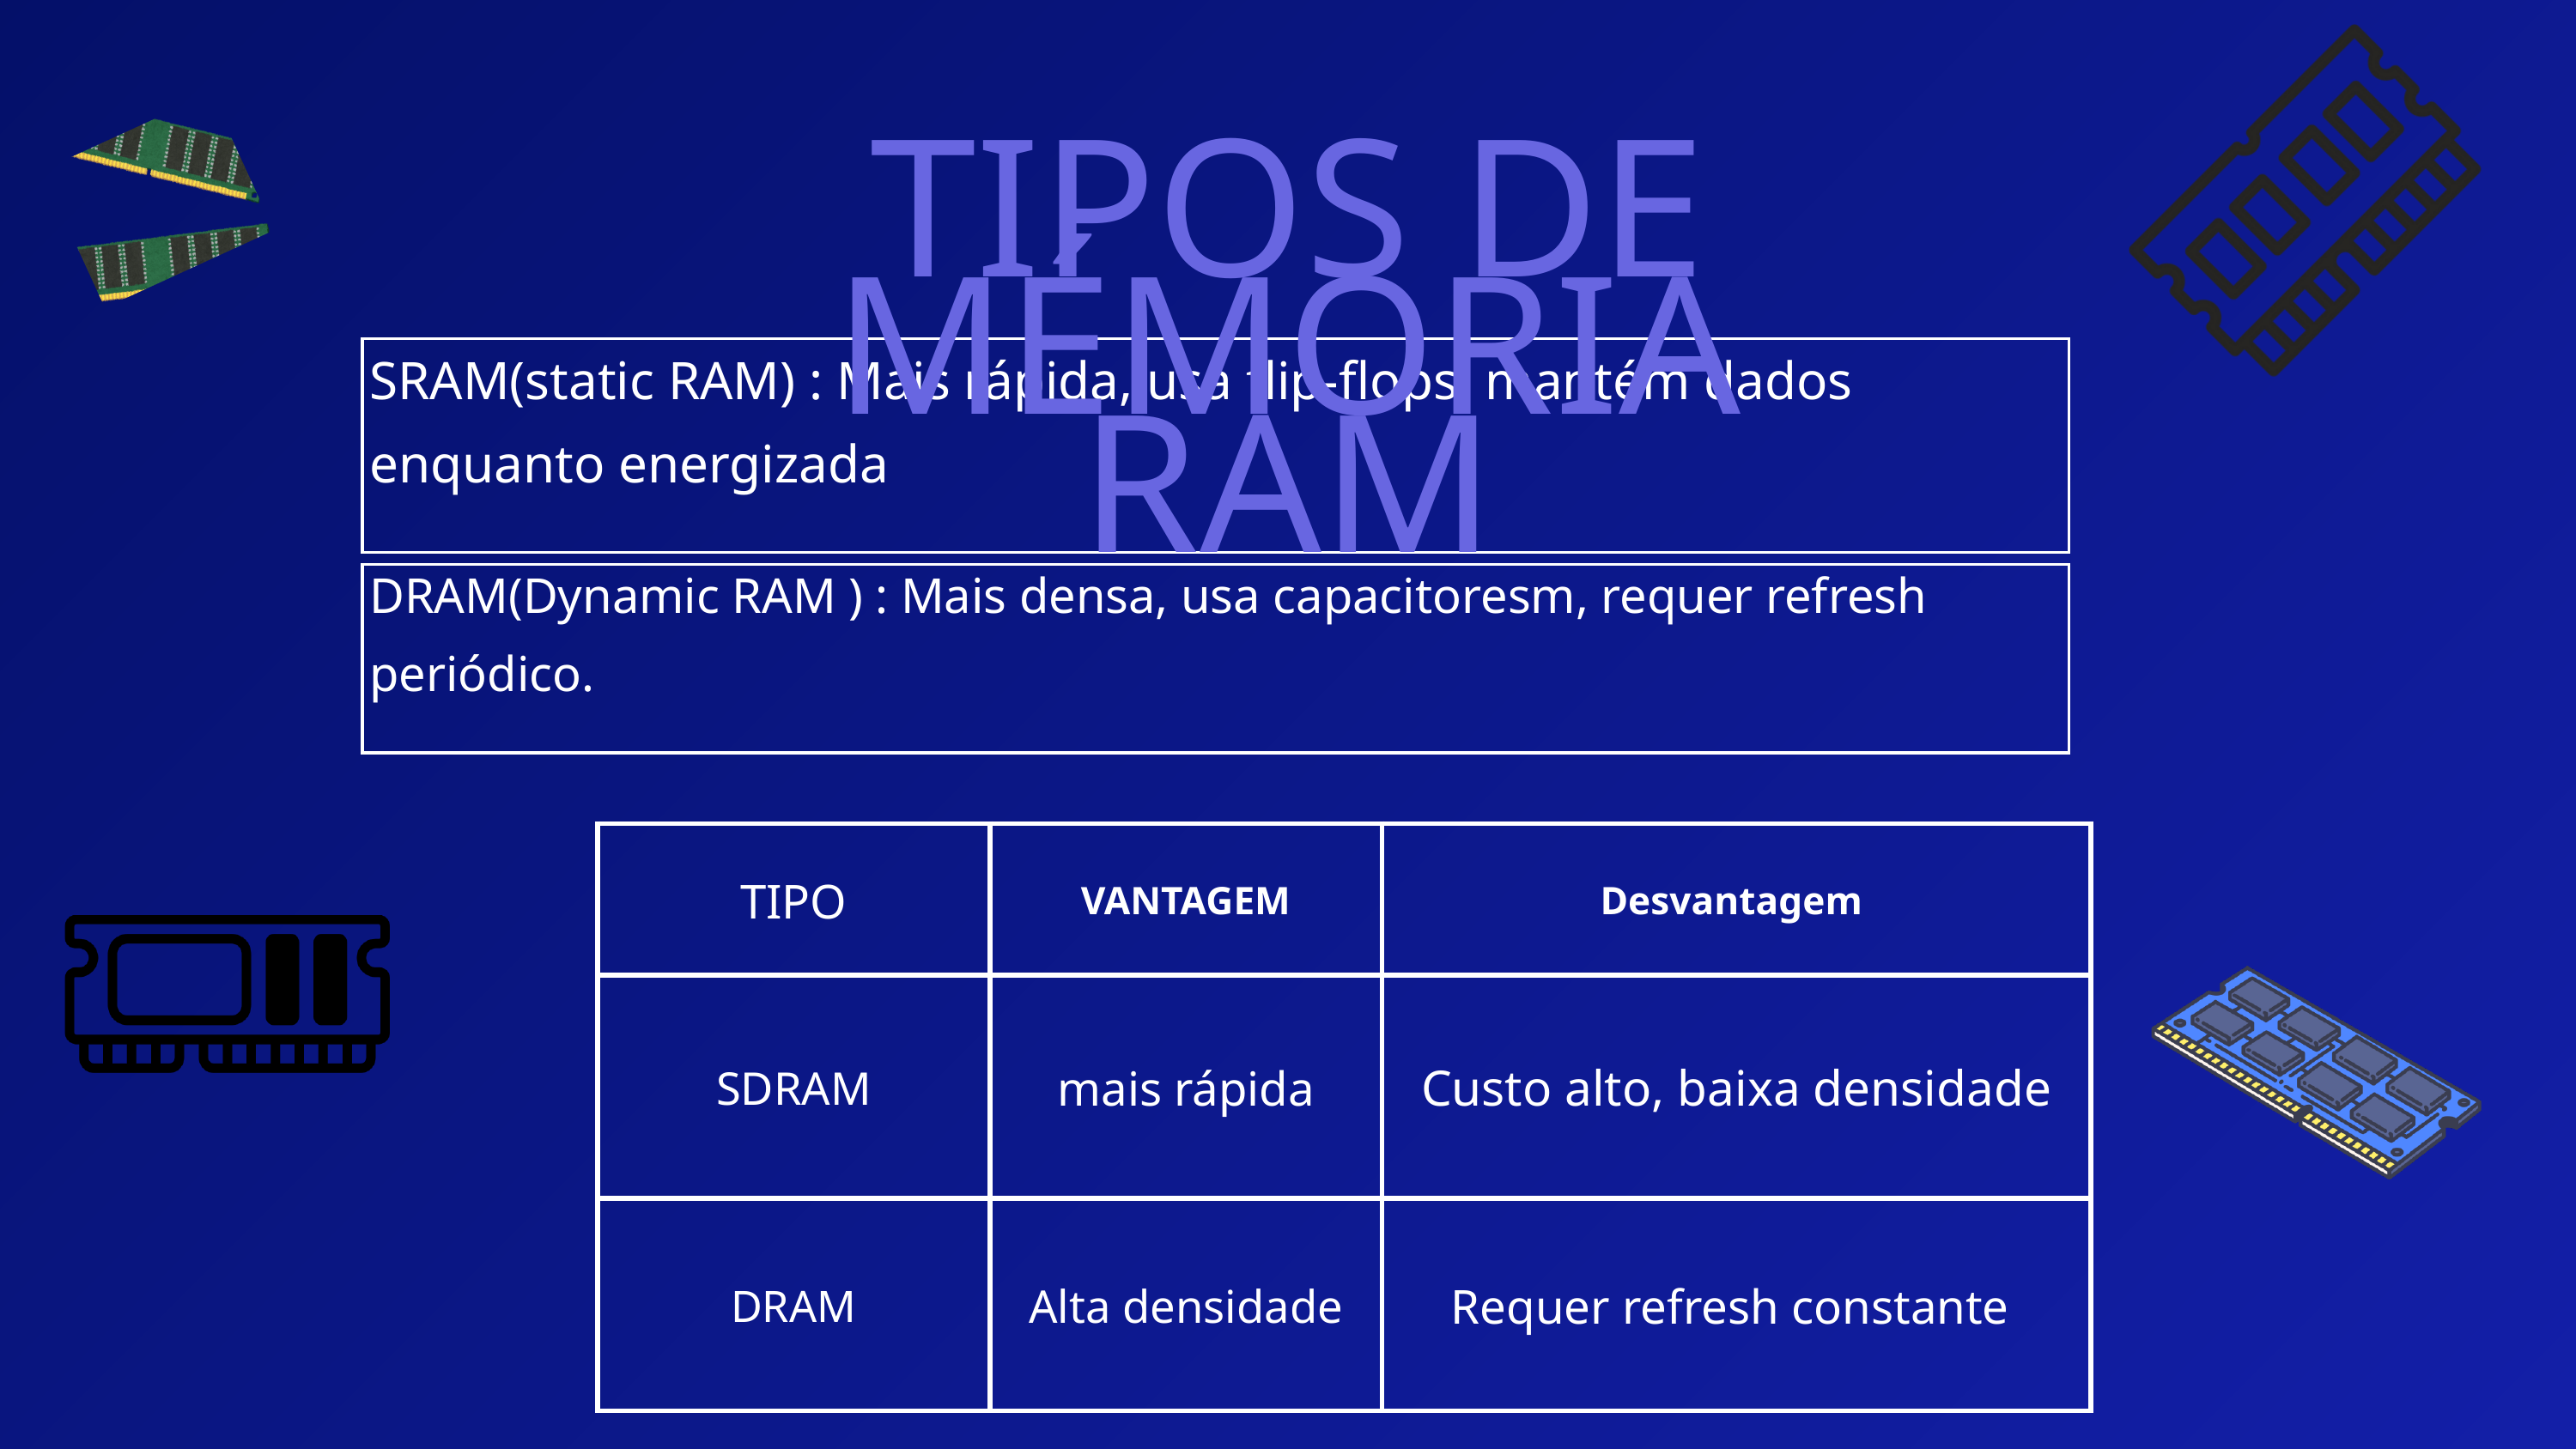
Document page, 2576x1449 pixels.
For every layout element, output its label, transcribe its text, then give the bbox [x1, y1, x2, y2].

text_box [361, 337, 2069, 553]
text_box [2151, 966, 2482, 1179]
table_header VANTAGEM [993, 826, 1380, 973]
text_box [361, 564, 2069, 754]
table_header Desvantagem [1384, 826, 2088, 973]
table_cell Requer refresh constante [1384, 1201, 2088, 1409]
table_cell mais rápida [993, 978, 1380, 1196]
text_box TIPOS DE MÉMORIA RAM [611, 177, 1965, 337]
table_cell DRAM [600, 1201, 987, 1409]
text_box [2129, 24, 2482, 377]
text_box [41, 93, 274, 308]
table_cell Custo alto, baixa densidade [1384, 978, 2088, 1196]
table_cell SDRAM [600, 978, 987, 1196]
table_header TIPO [600, 826, 987, 973]
table_cell Alta densidade [993, 1201, 1380, 1409]
text_box [64, 915, 390, 1073]
